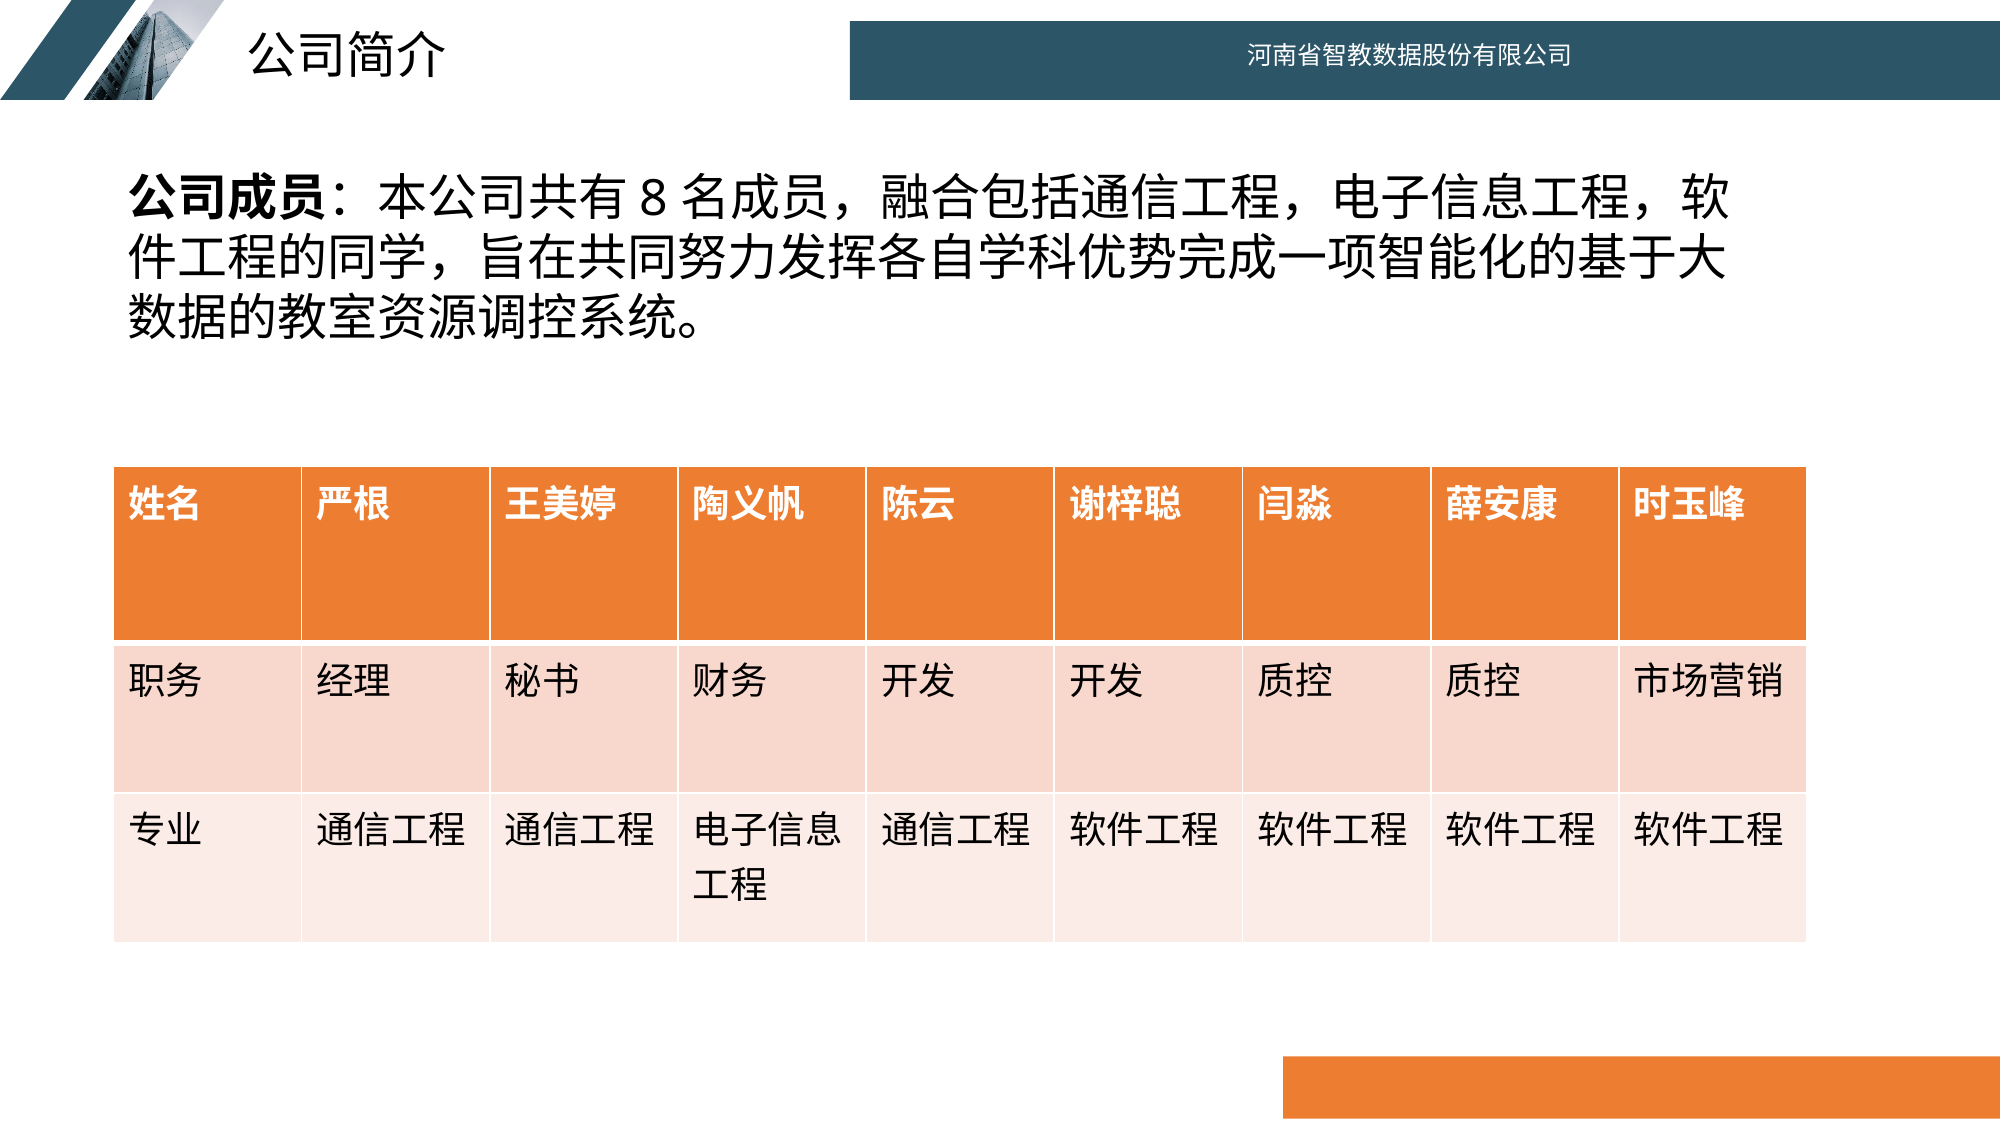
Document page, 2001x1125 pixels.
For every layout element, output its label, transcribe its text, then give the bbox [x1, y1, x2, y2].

table_cell 开发 [1055, 646, 1242, 792]
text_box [900, 21, 2000, 100]
table_cell 软件工程 [1055, 794, 1242, 942]
table_cell 软件工程 [1432, 794, 1618, 942]
table_cell 通信工程 [867, 794, 1053, 942]
table_header 时玉峰 [1620, 467, 1806, 640]
table_cell 质控 [1243, 646, 1430, 792]
table_header 谢梓聪 [1055, 467, 1242, 640]
table_header 王美婷 [491, 467, 677, 640]
text_box [1282, 1055, 2000, 1120]
table_cell 秘书 [491, 646, 677, 792]
table_cell 经理 [302, 646, 489, 792]
table_cell 专业 [114, 794, 301, 942]
table_header 闫淼 [1243, 467, 1430, 640]
table_header 姓名 [114, 467, 301, 640]
table_cell 软件工程 [1243, 794, 1430, 942]
table_cell 通信工程 [302, 794, 489, 942]
table_header 陈云 [867, 467, 1053, 640]
table_header 薛安康 [1432, 467, 1618, 640]
table_cell 软件工程 [1620, 794, 1806, 942]
text_box 公司成员：本公司共有8名成员，融合包括通信工程，电子信息工程，软件工程的同学，旨在共同努力发挥各自学科优势完成一项智能化的基于大数据的教室资源调控系统。 [113, 157, 1768, 353]
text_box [0, 0, 900, 100]
table_header 陶义帆 [679, 467, 865, 640]
table_cell 开发 [867, 646, 1053, 792]
table_cell 电子信息工程 [679, 794, 865, 942]
table_cell 职务 [114, 646, 301, 792]
table_cell 质控 [1432, 646, 1618, 792]
table_header 严根 [302, 467, 489, 640]
table_cell 通信工程 [491, 794, 677, 942]
table_cell 财务 [679, 646, 865, 792]
table_cell 市场营销 [1620, 646, 1806, 792]
